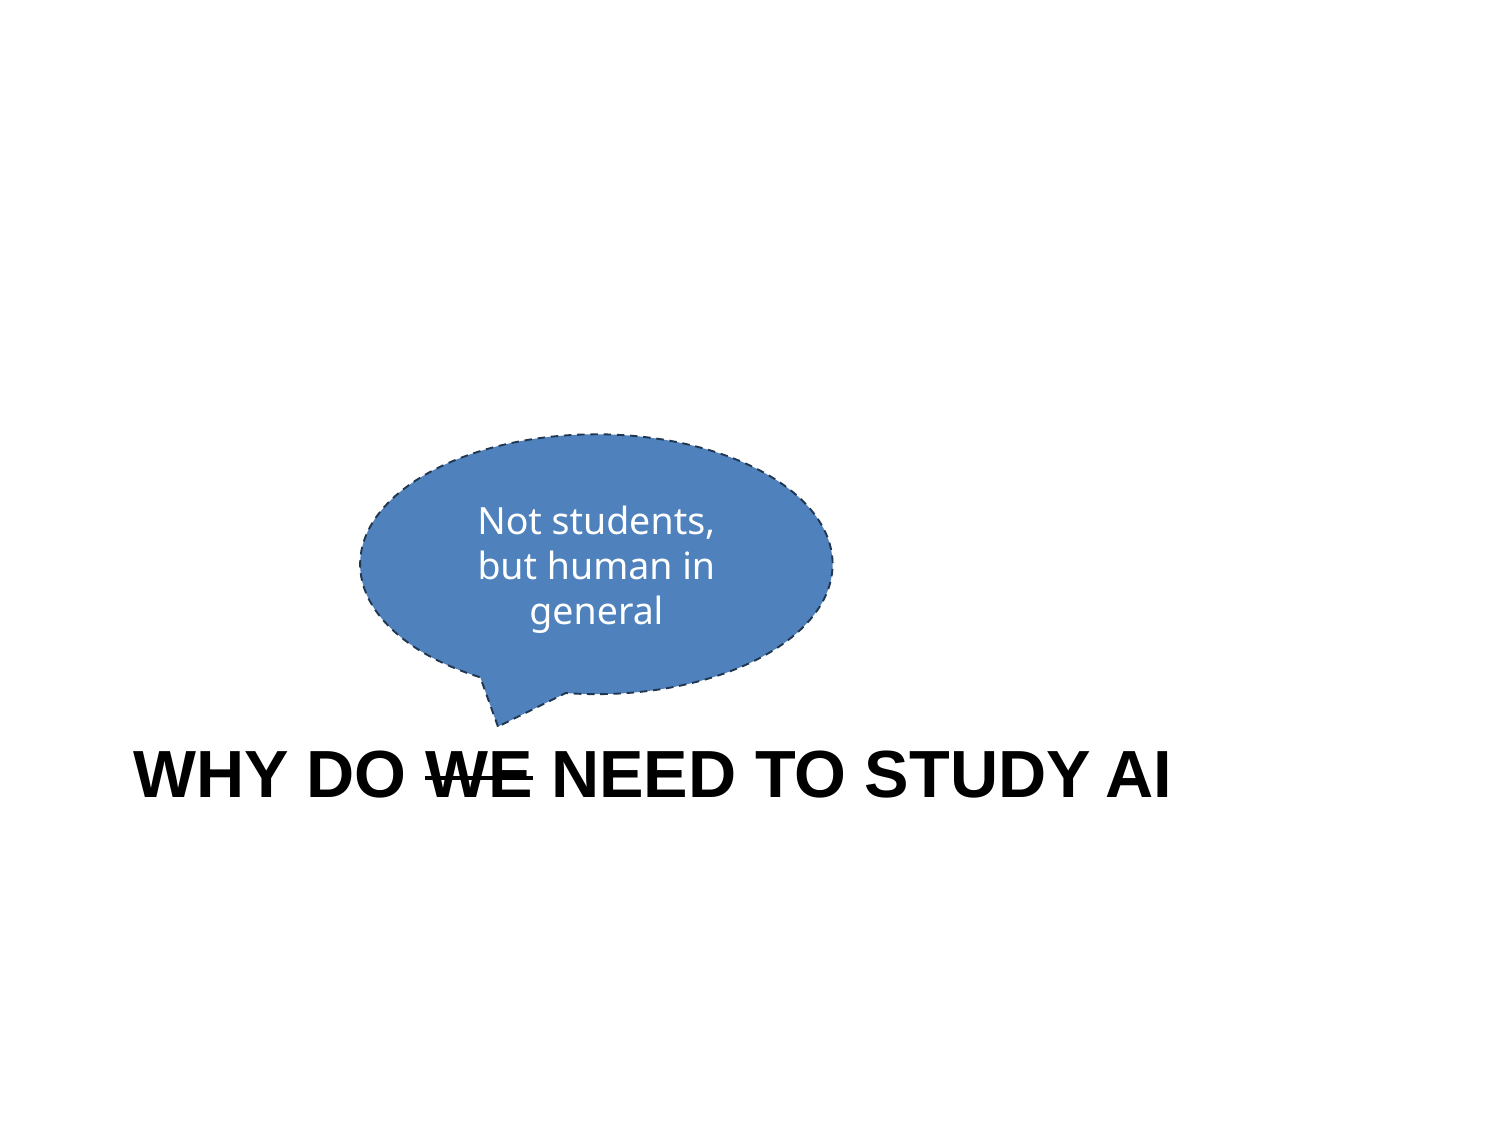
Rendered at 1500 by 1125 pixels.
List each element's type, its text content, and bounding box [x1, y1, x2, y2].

text_box Not students, but human in general [360, 434, 833, 727]
title WHY DO WE NEED TO STUDY AI [118, 722, 1394, 947]
